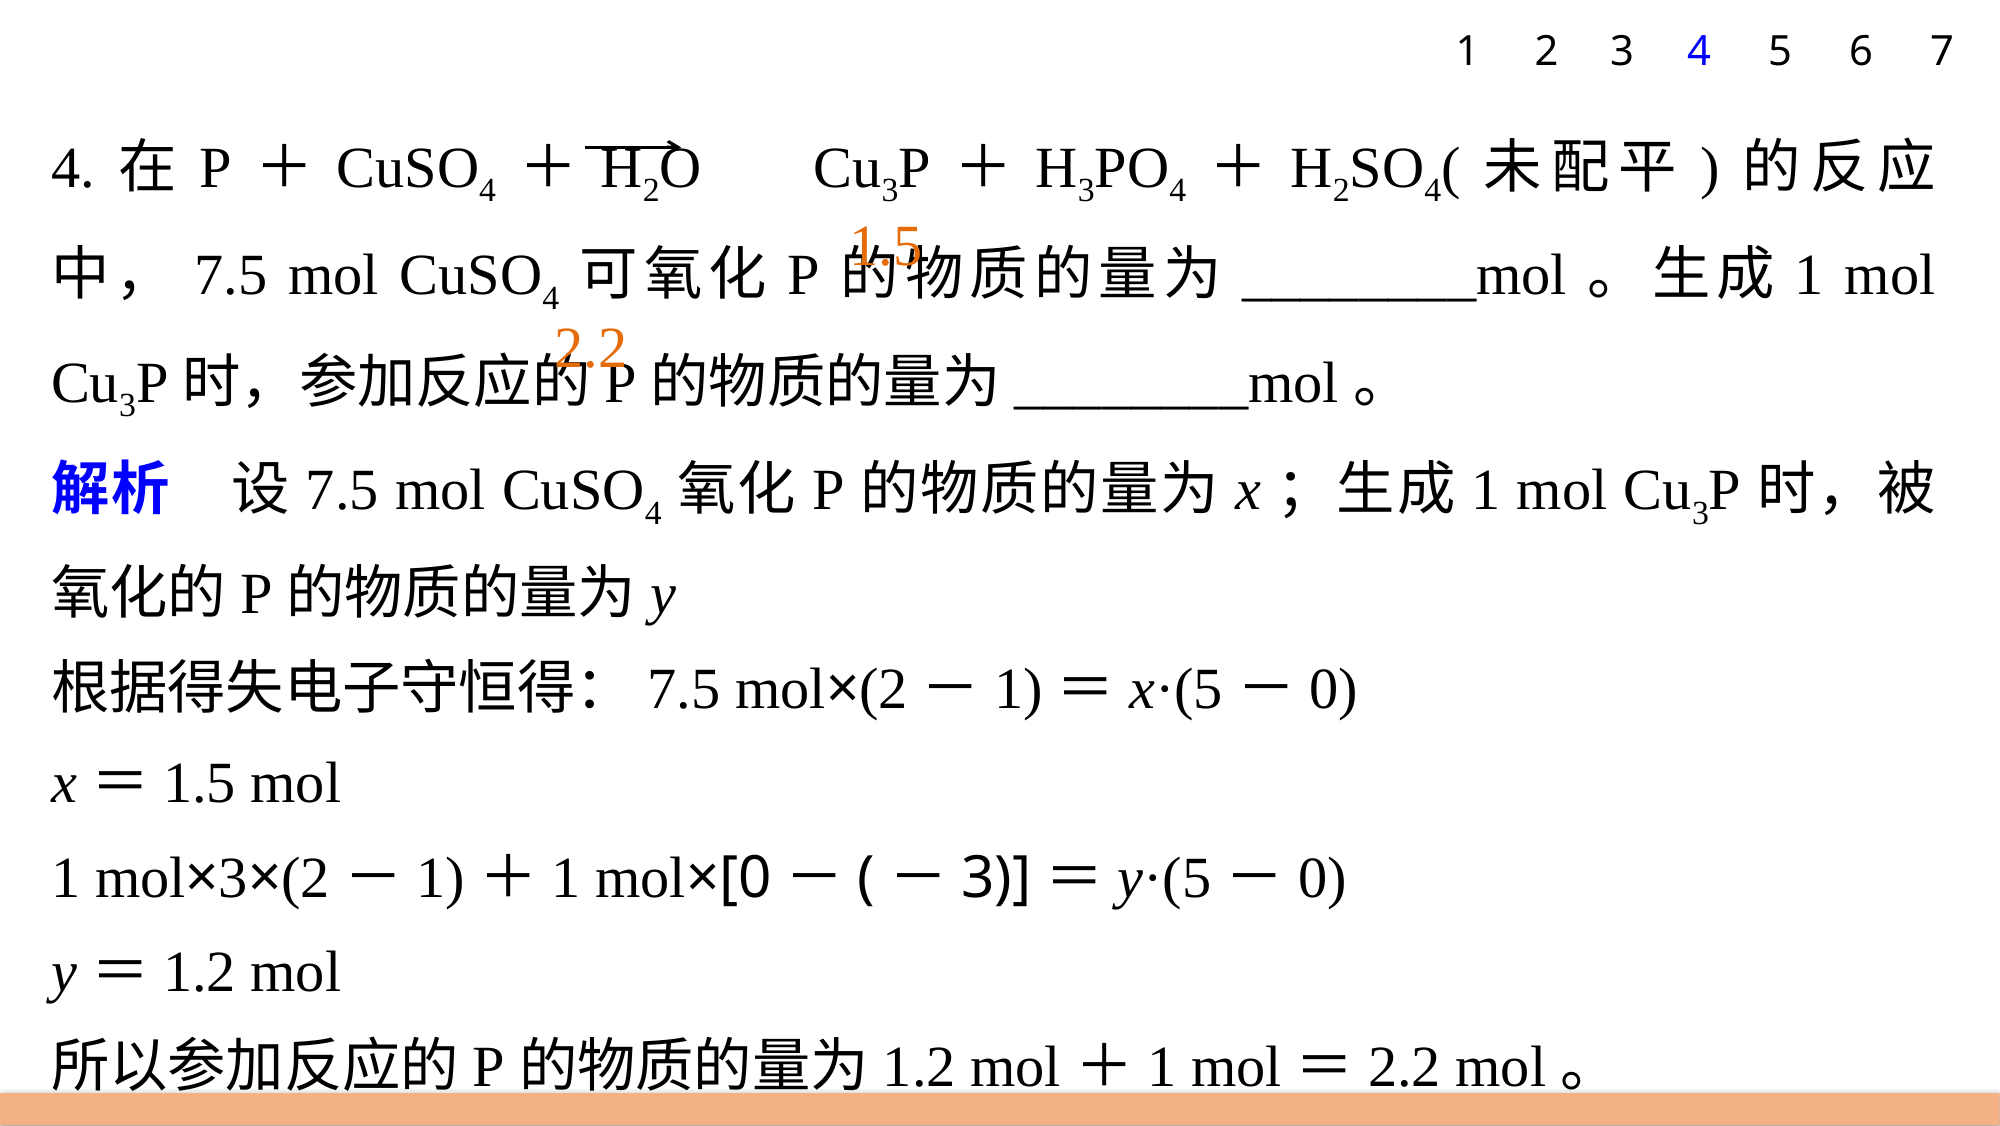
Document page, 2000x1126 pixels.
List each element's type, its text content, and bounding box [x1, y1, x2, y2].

text_box 6 [1828, 1, 1894, 97]
text_box 2 [1516, 1, 1578, 97]
text_box 1.5 [835, 200, 938, 285]
text_box 4 [1666, 1, 1732, 97]
text_box 7 [1909, 1, 1975, 97]
text_box 3 [1593, 1, 1651, 97]
text_box 2.2 [539, 277, 643, 387]
text_box [0, 1092, 2000, 1126]
text_box 1 [1434, 1, 1501, 97]
text_box 5 [1747, 1, 1813, 97]
text_box 4.在P＋CuSO4＋H2O Cu3P＋H3PO4＋H2SO4(未配平)的反应中，7.5 mol CuSO4可氧化P的物质的量为________mol。生成1 mol Cu3P时，参加反应的P的物质的量为________mol。 解析 设7.5 mol CuSO4氧化P的物质的量为x；生成1 mol Cu3P时，被氧化的P的物质的量为y 根据得失电子守恒得：7.5 mol×(2－1)＝x·(5－0) x＝1.5 mol 1 mol×3×(2－1)＋1 mol×[0－(－3)]＝y·(5－0) y＝1.2 mol 所以参加反应的P的物质的量为1.2 mol＋1 mol＝2.2 mol。 [31, 90, 1956, 1091]
